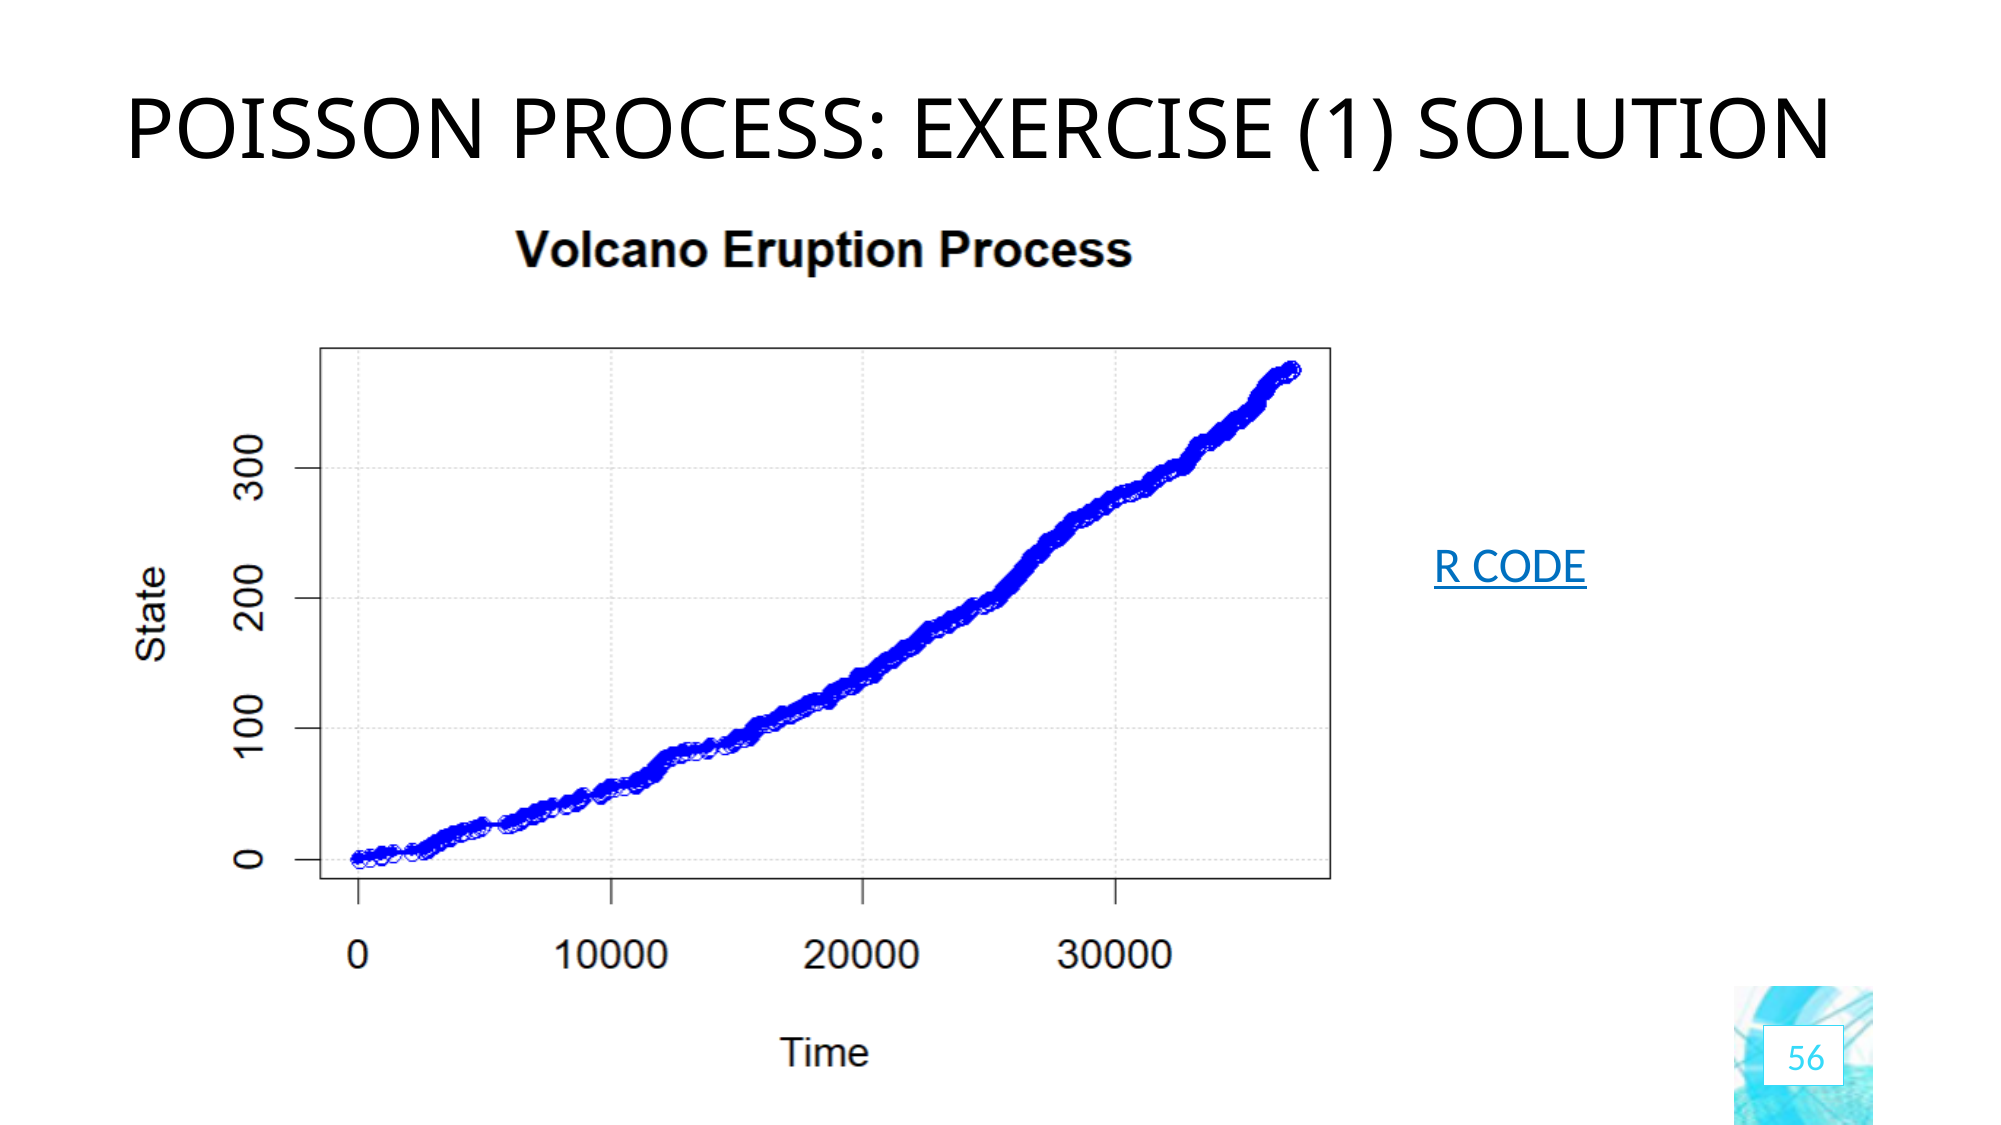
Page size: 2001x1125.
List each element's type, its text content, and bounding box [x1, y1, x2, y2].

text_box R CODE [1419, 524, 1622, 600]
picture [126, 184, 1378, 1093]
picture [1734, 986, 1873, 1125]
text_box POISSON PROCESS: EXERCISE (1) SOLUTION [86, 38, 1873, 185]
